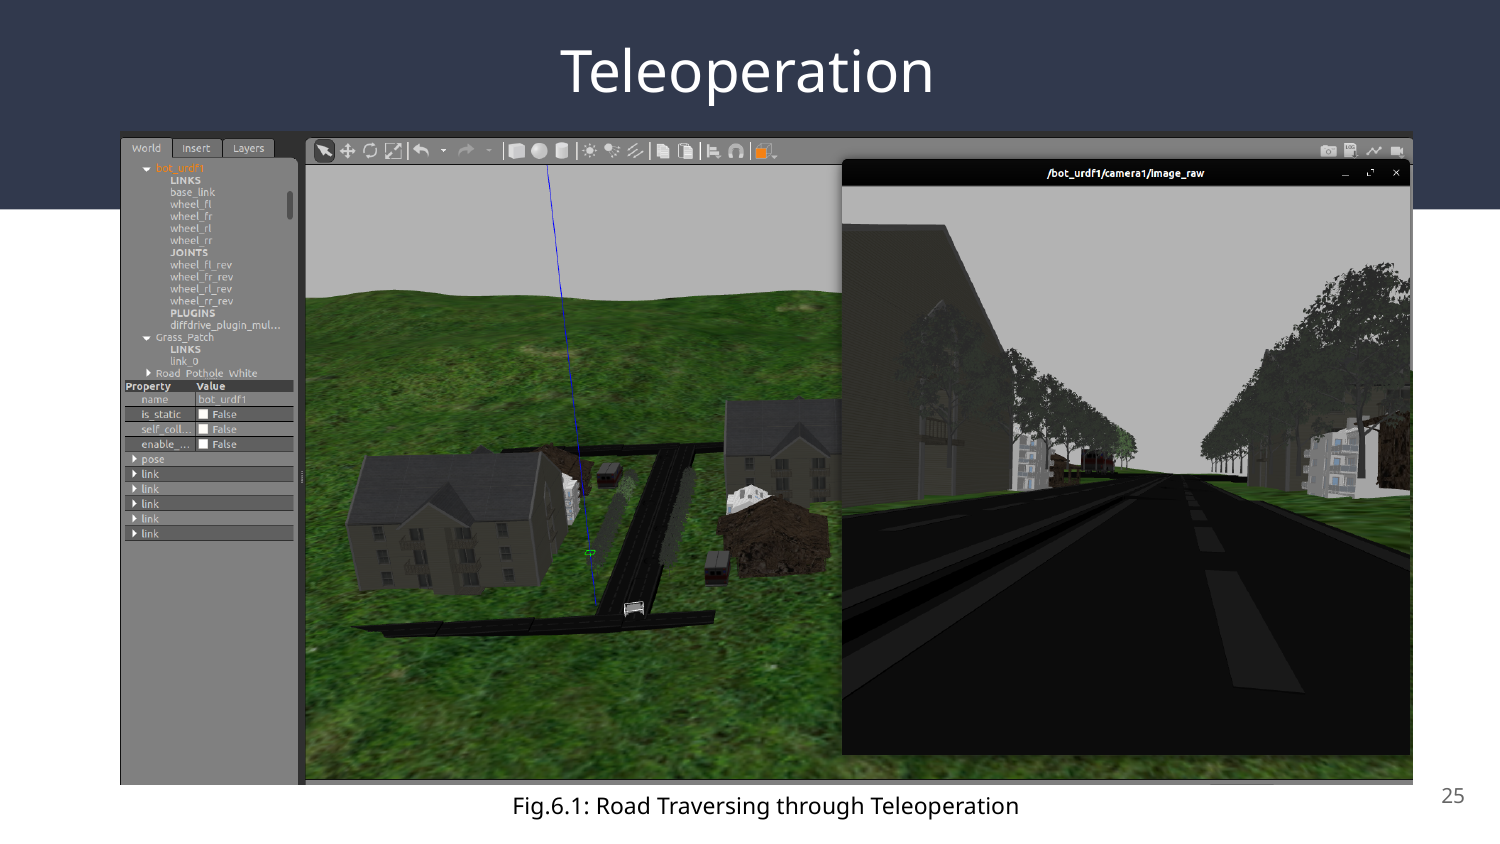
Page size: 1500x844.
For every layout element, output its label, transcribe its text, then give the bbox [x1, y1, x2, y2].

title Teleoperation [41, 19, 1439, 122]
slide_number 25 [1389, 764, 1480, 830]
picture [120, 131, 1413, 785]
text_box Fig.6.1: Road Traversing through Teleoperation [146, 793, 1387, 834]
